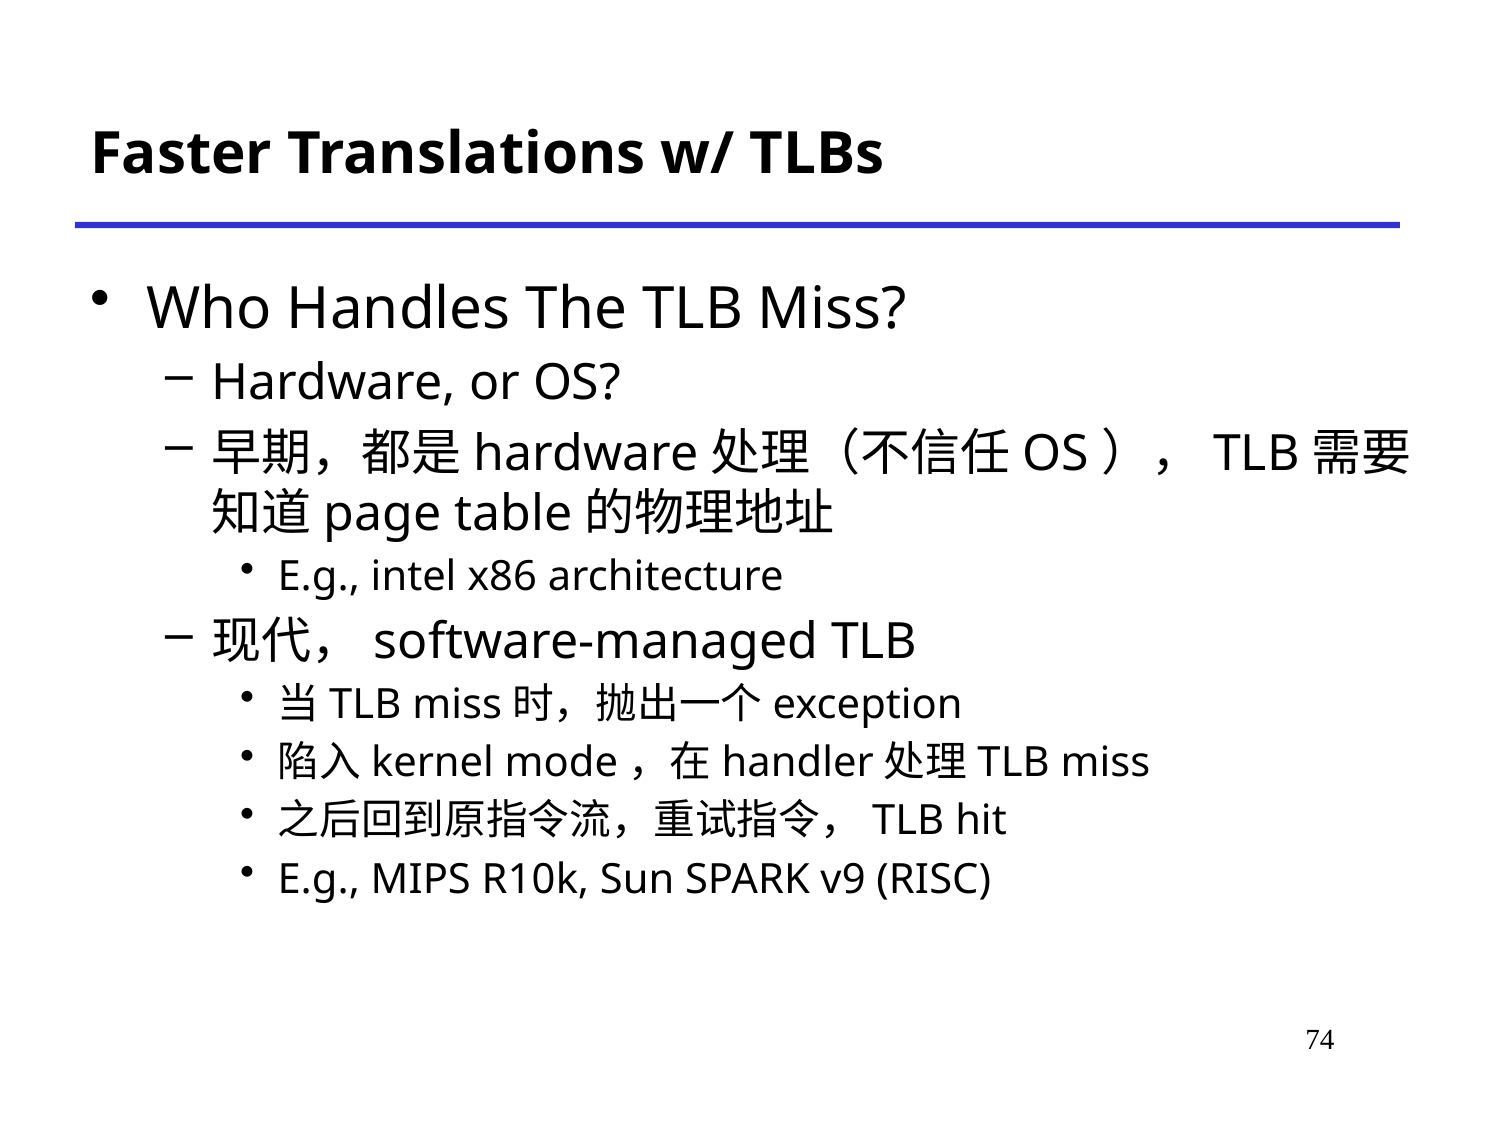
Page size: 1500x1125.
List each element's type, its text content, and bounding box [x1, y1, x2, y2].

title Faster Translations w/ TLBs [75, 75, 1400, 225]
slide_number 79 [1137, 1012, 1351, 1088]
list Who Handles The TLB Miss? Hardware, or OS? 早期，都是hardware处理（不信任OS），TLB需要知道page table的物理地址 E.g., intel x86 architecture 现代，software-managed TLB 当TLB miss时，抛出一个exception 陷入kernel mode，在handler处理TLB miss 之后回到原指令流，重试指令，TLB hit E.g., MIPS R10k, Sun SPARK v9 (RISC) [75, 262, 1438, 988]
